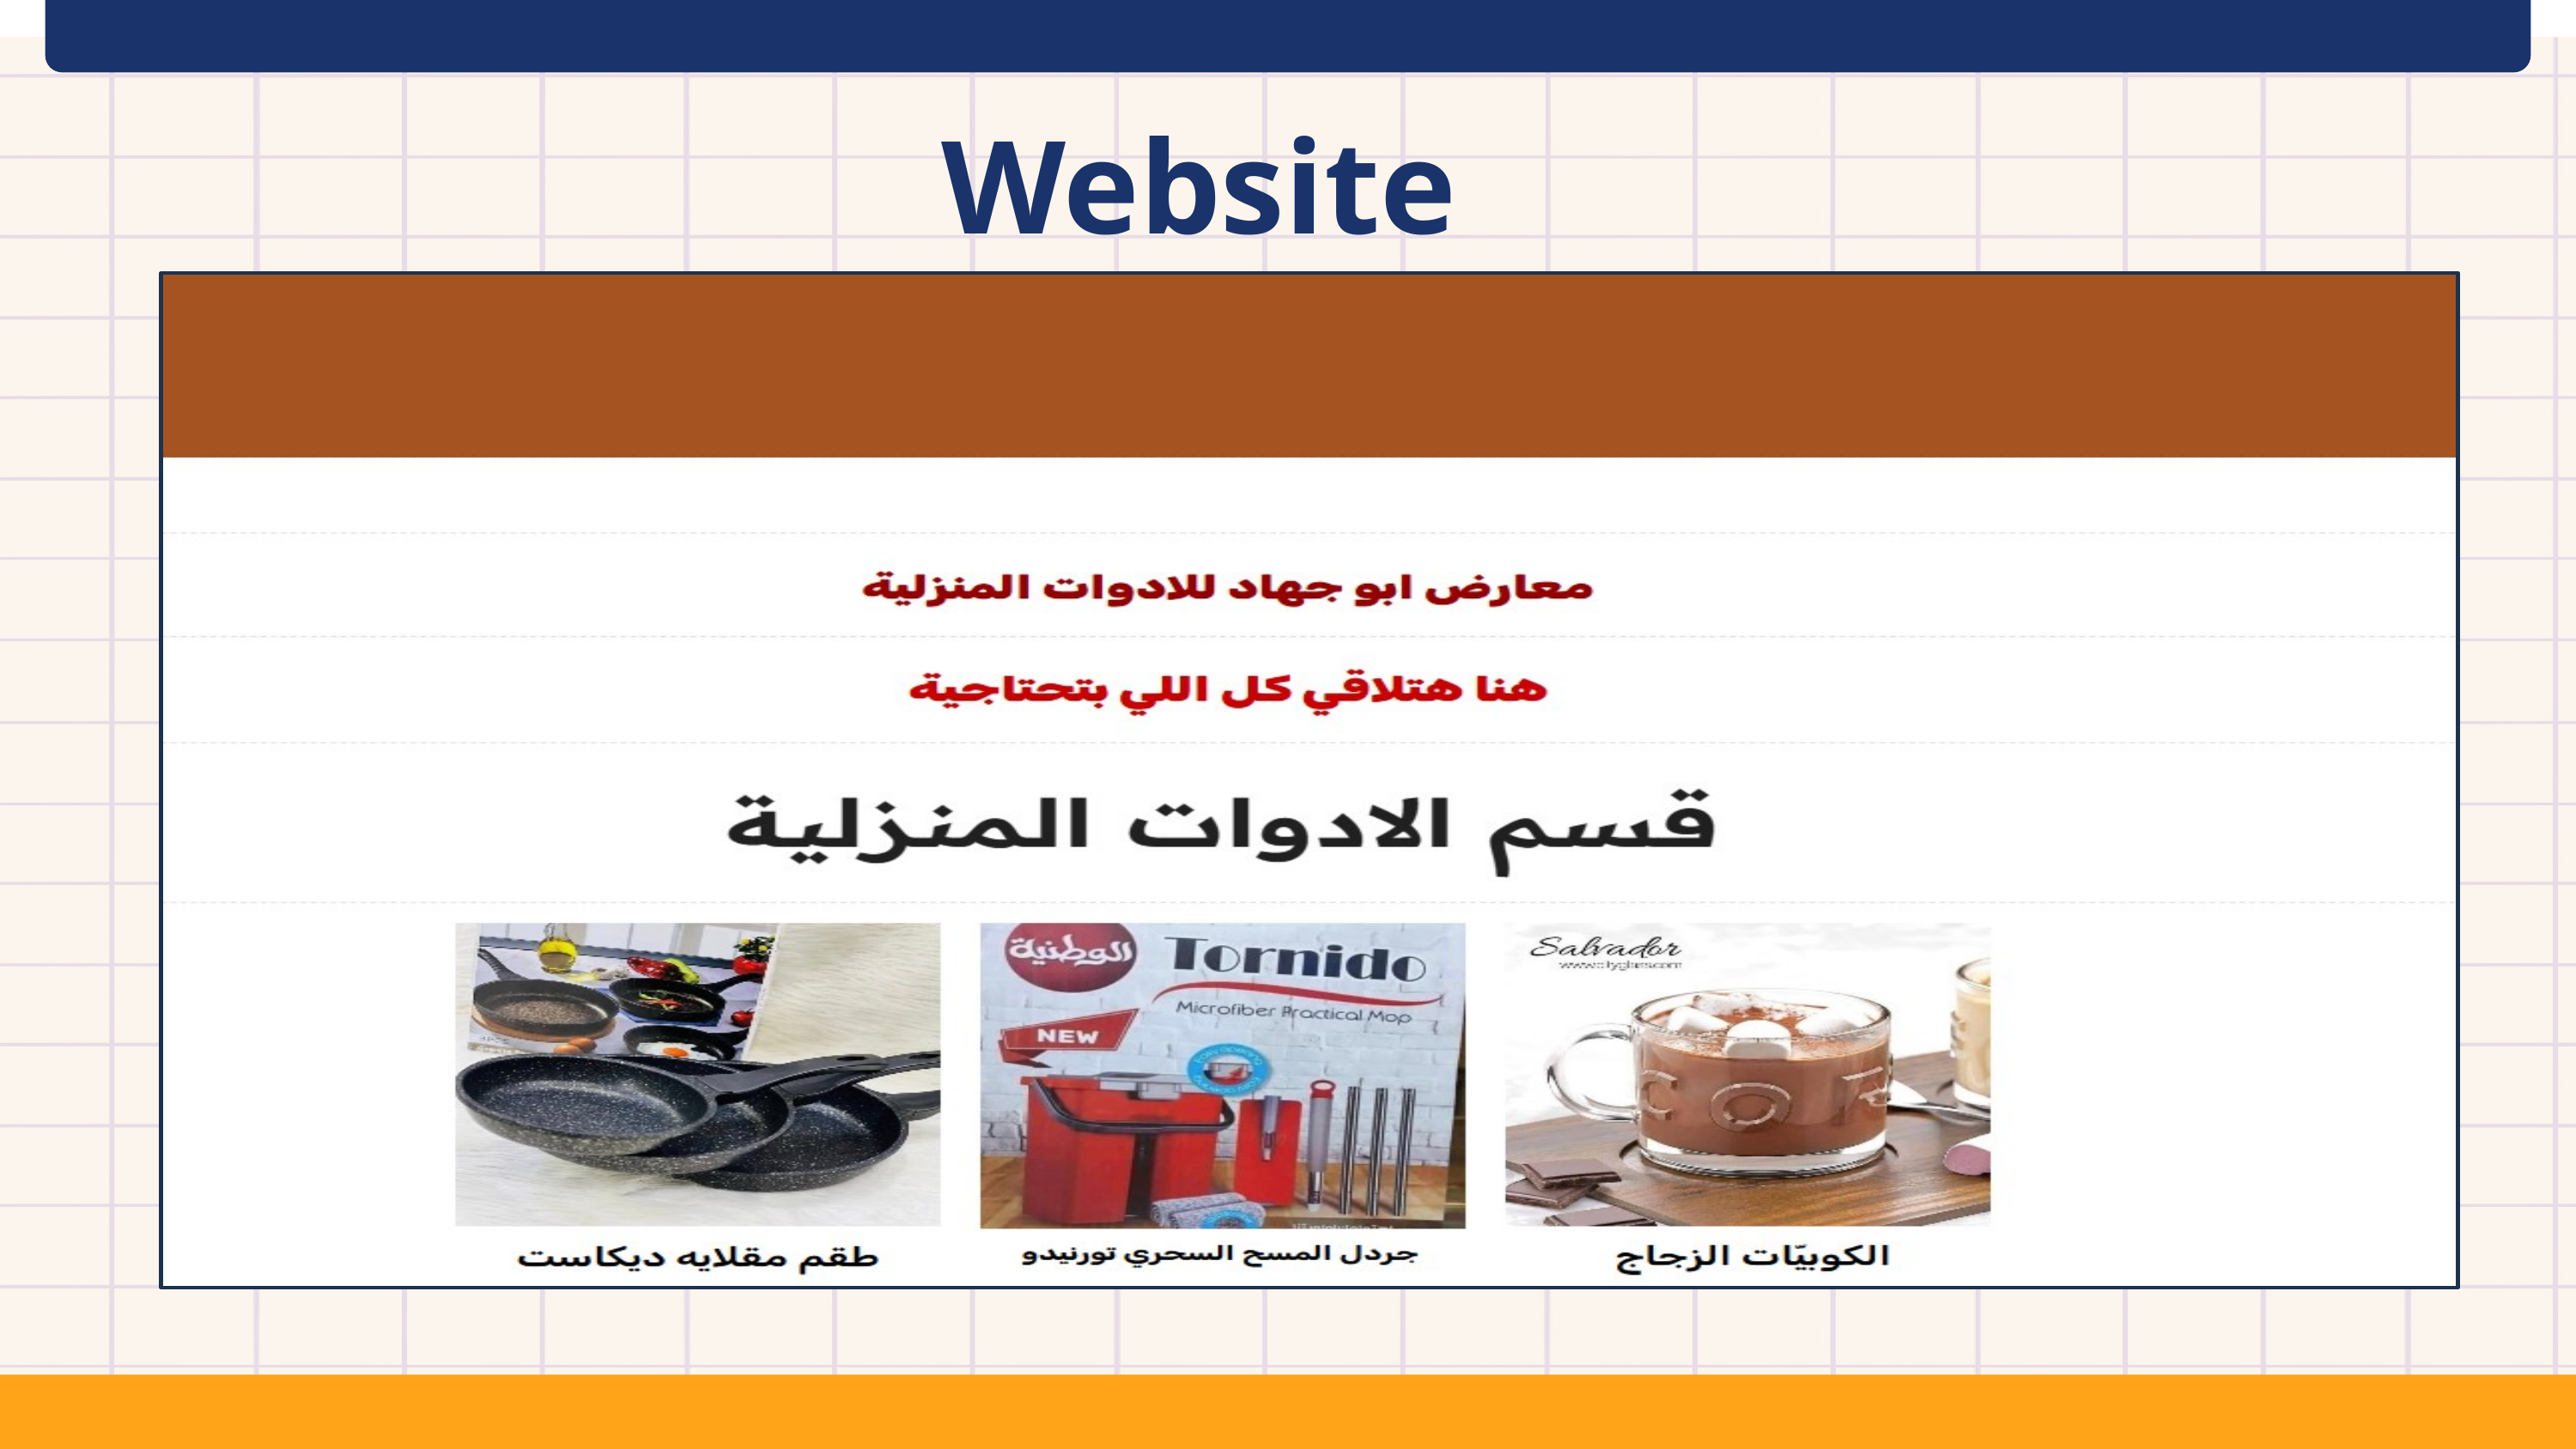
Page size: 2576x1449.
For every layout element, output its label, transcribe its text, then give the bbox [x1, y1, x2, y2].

text_box [161, 273, 2458, 1288]
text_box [0, 1331, 2576, 1449]
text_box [45, 0, 2531, 73]
text_box [0, 37, 2576, 1331]
text_box Website [568, 177, 1830, 260]
